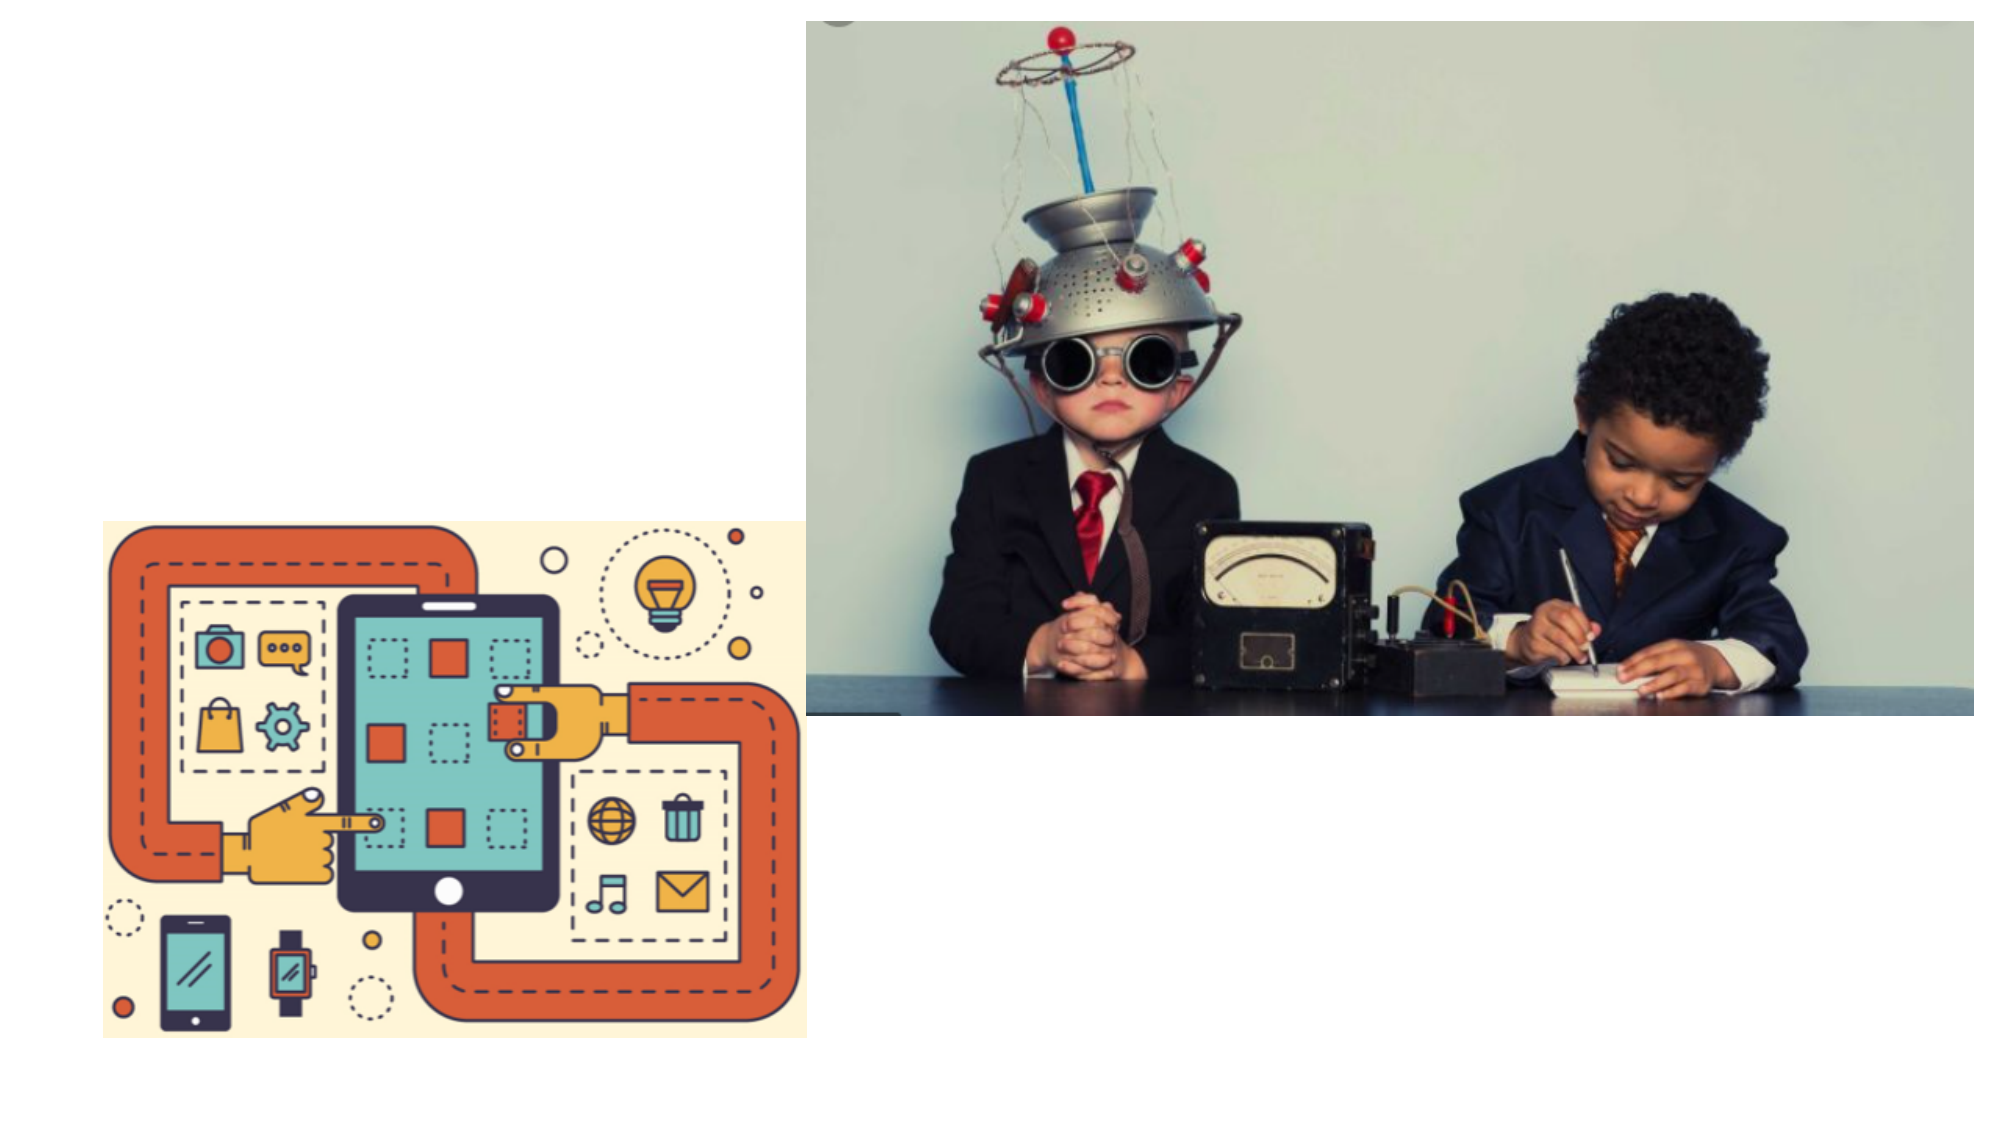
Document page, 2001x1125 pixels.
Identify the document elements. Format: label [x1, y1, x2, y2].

picture [102, 21, 1974, 1038]
